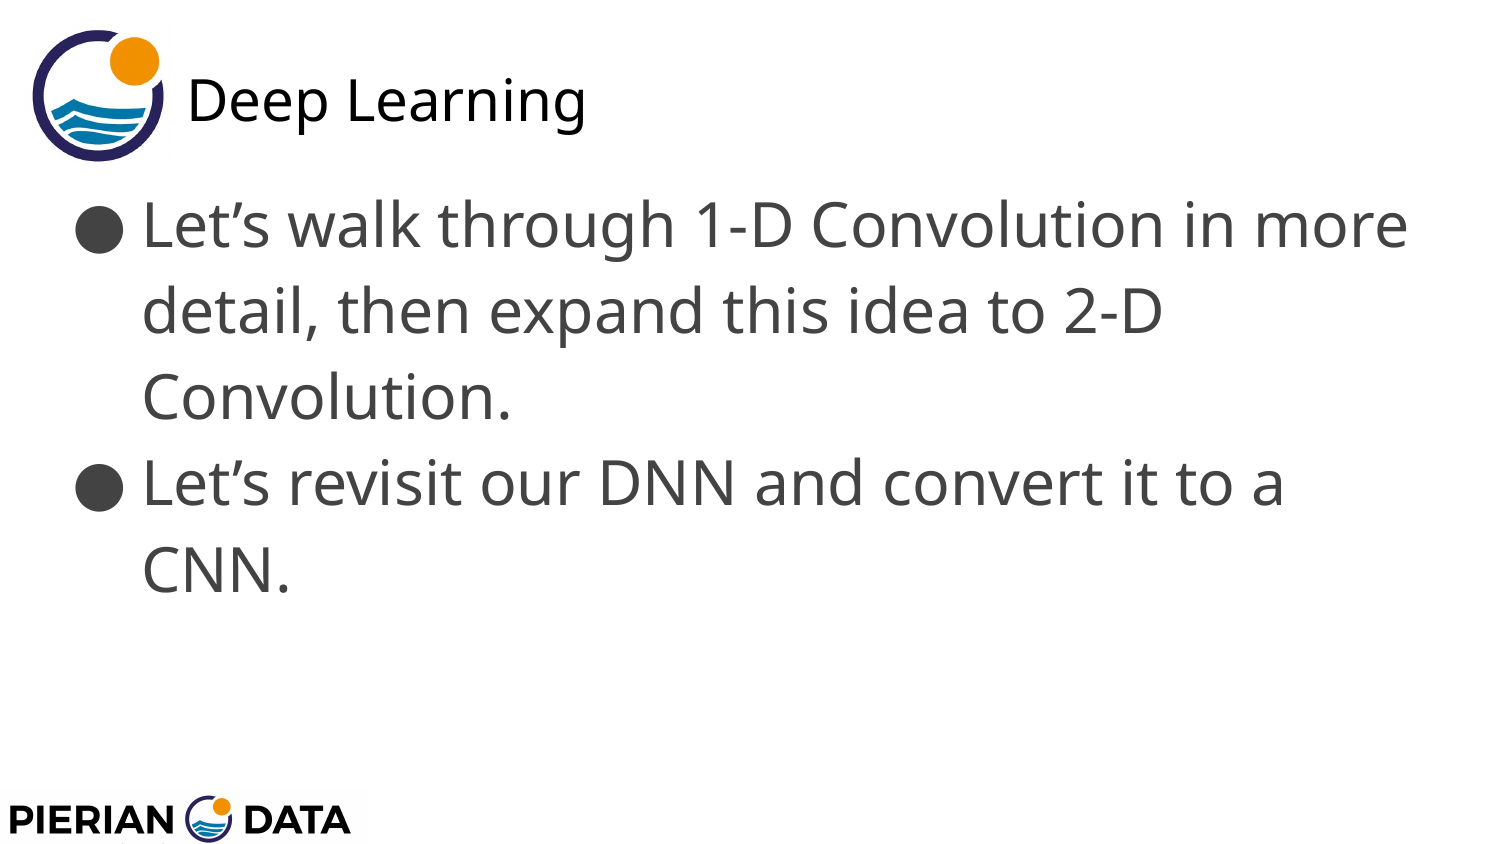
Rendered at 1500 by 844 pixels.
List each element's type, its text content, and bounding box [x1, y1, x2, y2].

picture [24, 24, 172, 167]
list Let’s walk through 1-D Convolution in more detail, then expand this idea to 2-D Convolution. Let’s revisit our DNN and convert it to a CNN. [51, 158, 1449, 261]
title Deep Learning [176, 48, 1449, 143]
picture [0, 787, 368, 844]
